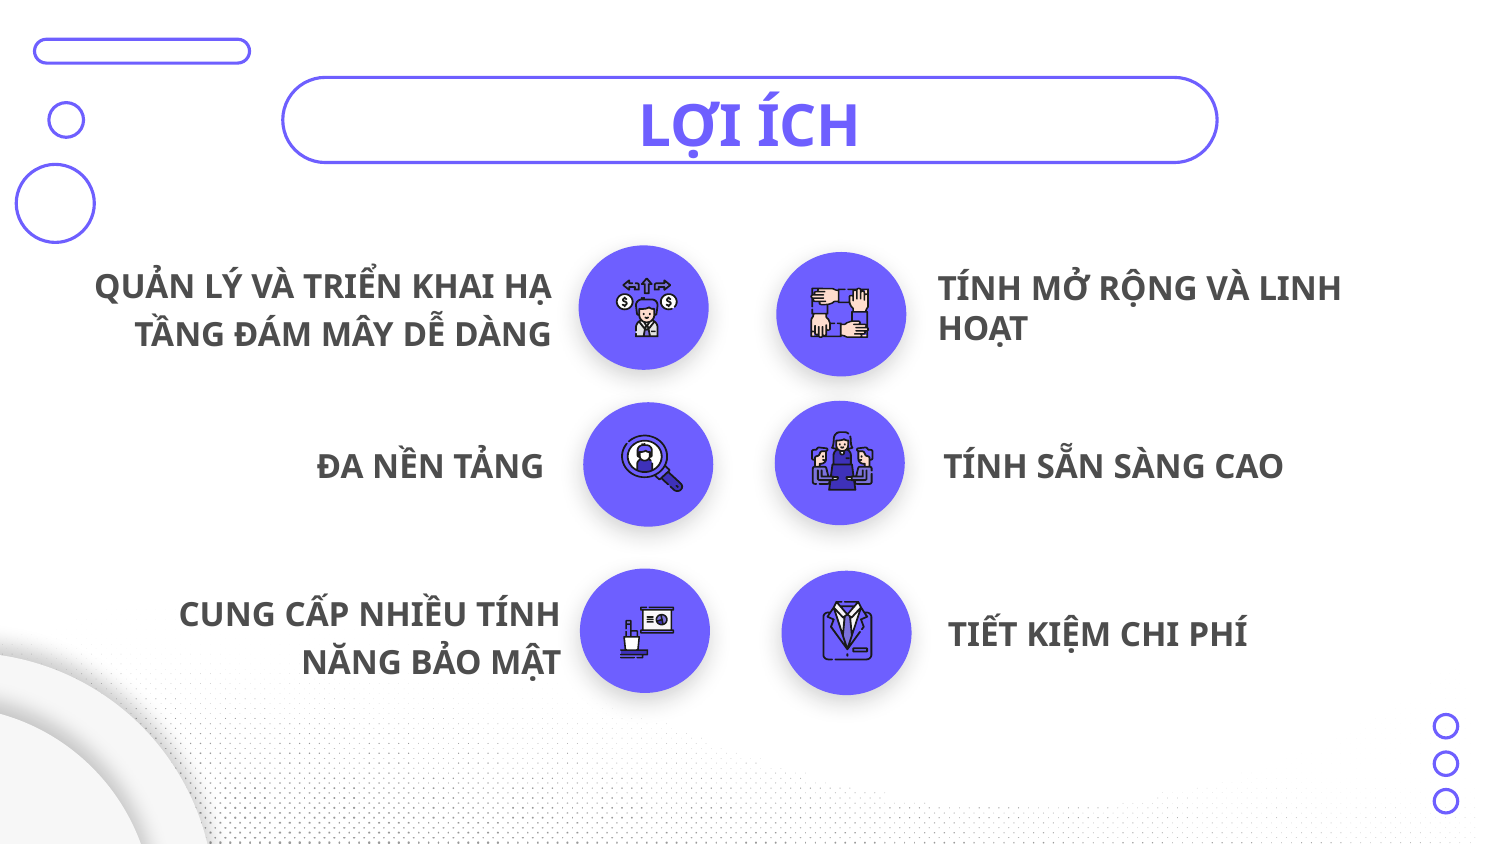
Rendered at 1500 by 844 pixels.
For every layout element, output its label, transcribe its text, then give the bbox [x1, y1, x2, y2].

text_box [582, 401, 714, 527]
text_box TÍNH SẴN SÀNG CAO [928, 391, 1382, 539]
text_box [579, 568, 711, 694]
text_box TIẾT KIỆM CHI PHÍ [932, 586, 1389, 680]
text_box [781, 570, 912, 696]
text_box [776, 251, 907, 377]
text_box CUNG CẤP NHIỀU TÍNH NĂNG BẢO MẬT [157, 586, 574, 680]
text_box TÍNH MỞ RỘNG VÀ LINH HOẠT [922, 247, 1456, 367]
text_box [774, 400, 905, 526]
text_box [578, 245, 709, 371]
text_box [157, 345, 560, 353]
title LỢI ÍCH [118, 72, 1382, 167]
text_box [157, 258, 560, 265]
text_box ĐA NỀN TẢNG [199, 430, 560, 500]
text_box QUẢN LÝ VÀ TRIỂN KHAI HẠ TẦNG ĐÁM MÂY DỄ DÀNG [74, 265, 568, 345]
